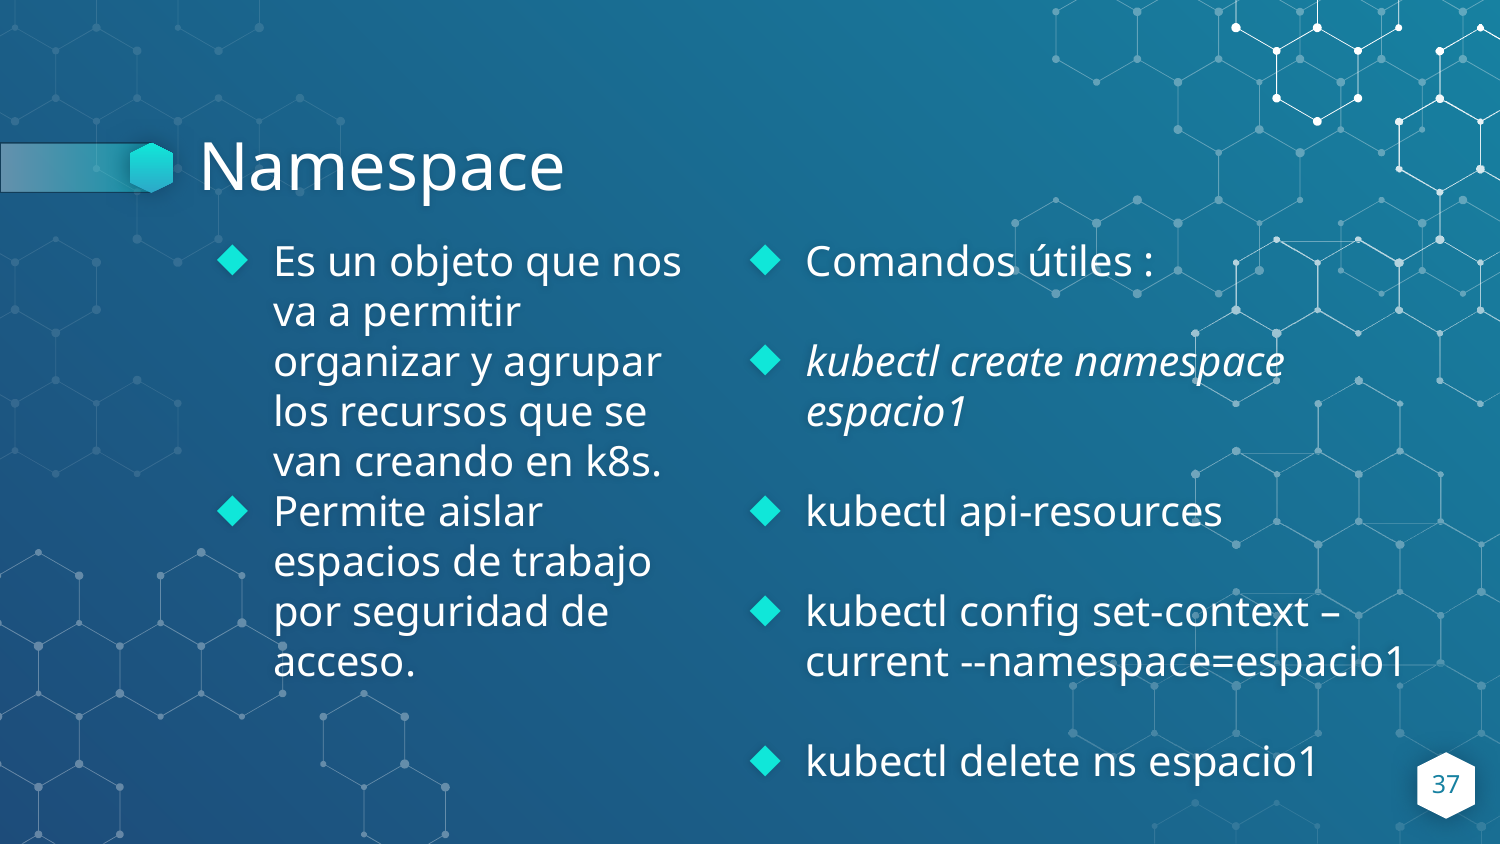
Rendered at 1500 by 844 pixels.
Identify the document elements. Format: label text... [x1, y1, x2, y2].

list Es un objeto que nos va a permitir organizar y agrupar los recursos que se van creando en k8s. Permite aislar espacios de trabajo por seguridad de acceso. [198, 234, 714, 771]
title Namespace [198, 140, 1302, 198]
list Comandos útiles : kubectl create namespace espacio1 kubectl api-resources kubectl config set-context –current --namespace=espacio1 kubectl delete ns espacio1 [730, 234, 1441, 771]
slide_number 37 [1417, 752, 1475, 819]
